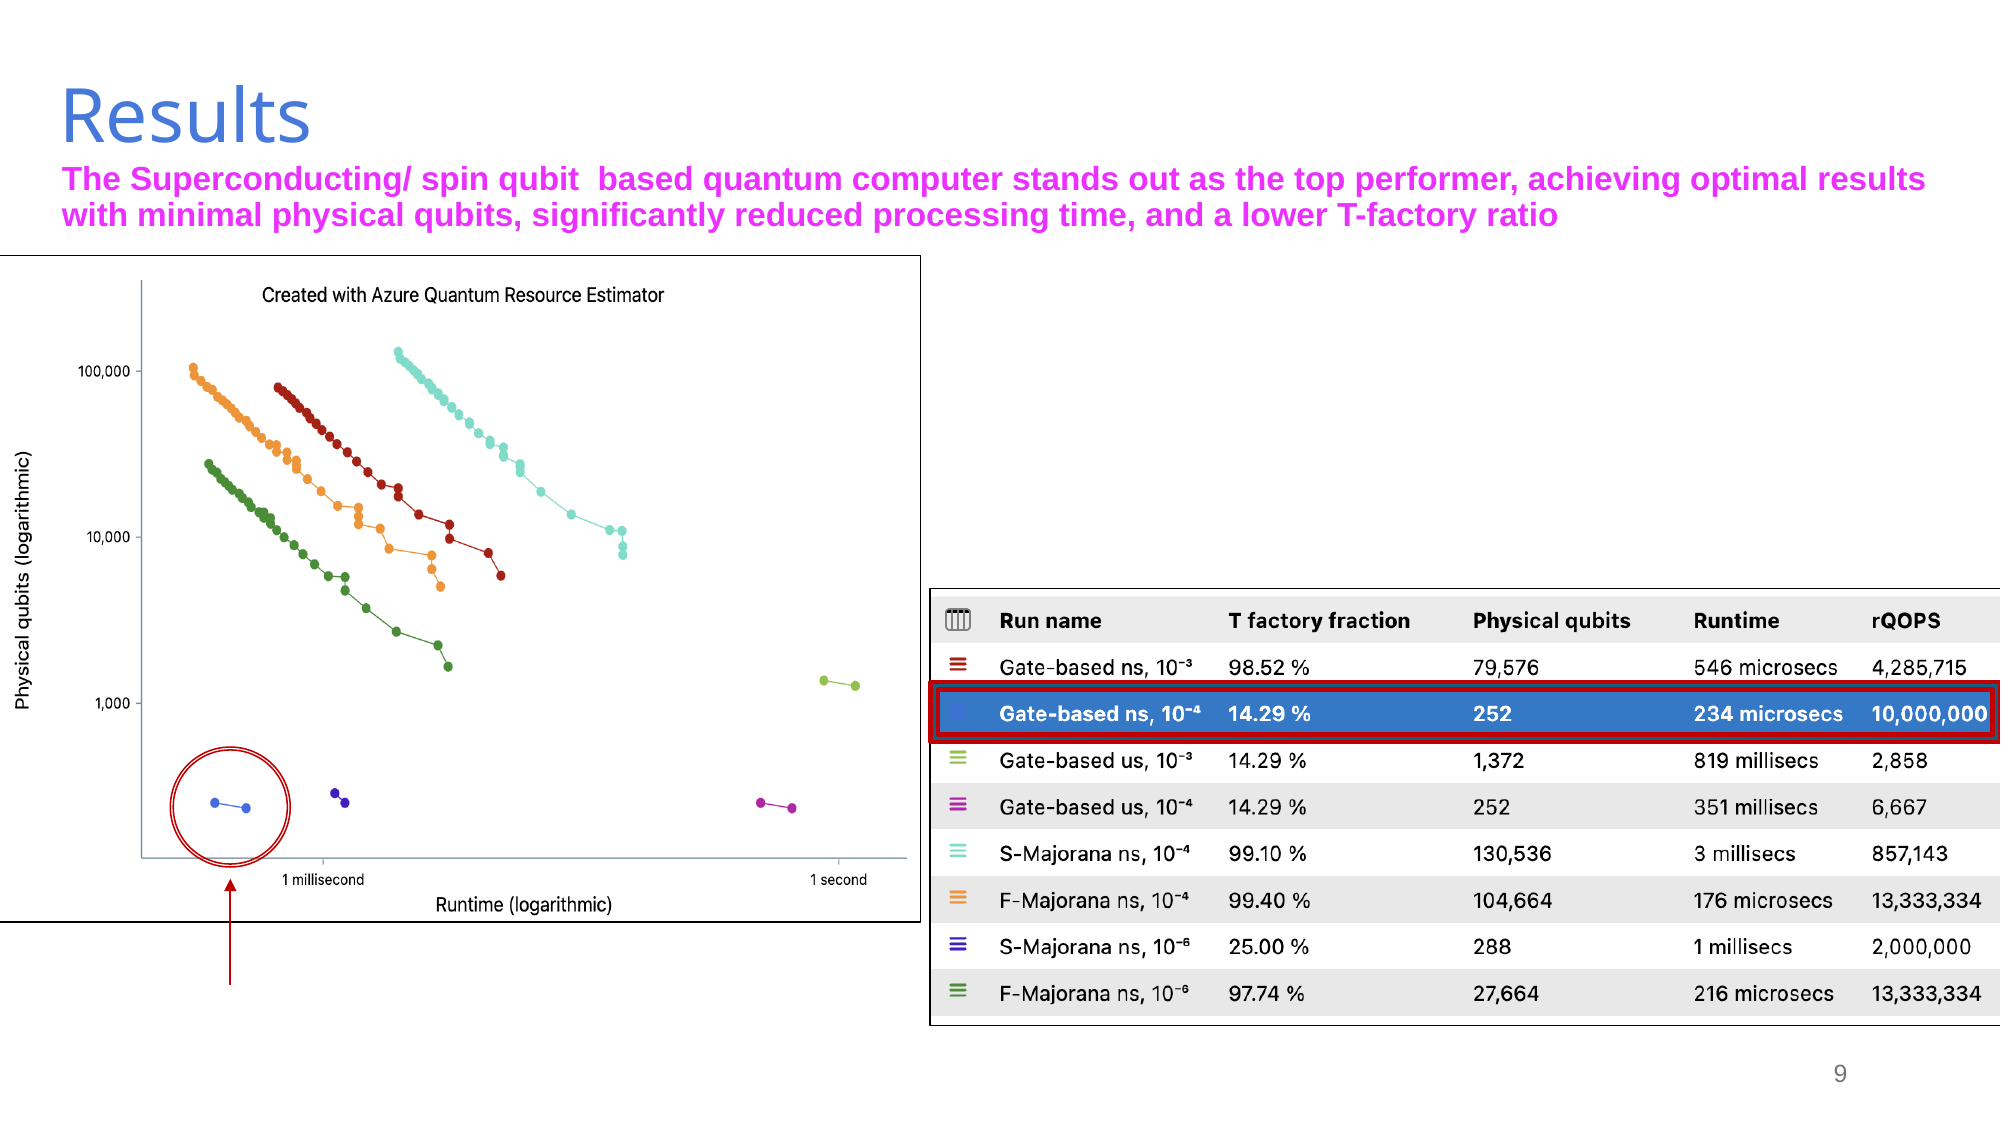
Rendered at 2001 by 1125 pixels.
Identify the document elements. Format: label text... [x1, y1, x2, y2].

picture [930, 588, 2000, 1025]
text_box The Superconducting/ spin qubit based quantum computer stands out as the top performer, achieving optimal results with minimal physical qubits, significantly reduced processing time, and a lower T-factory ratio [46, 154, 1954, 266]
text_box Results [44, 52, 1940, 183]
slide_number 9 [1412, 1042, 1863, 1103]
picture [0, 255, 920, 922]
